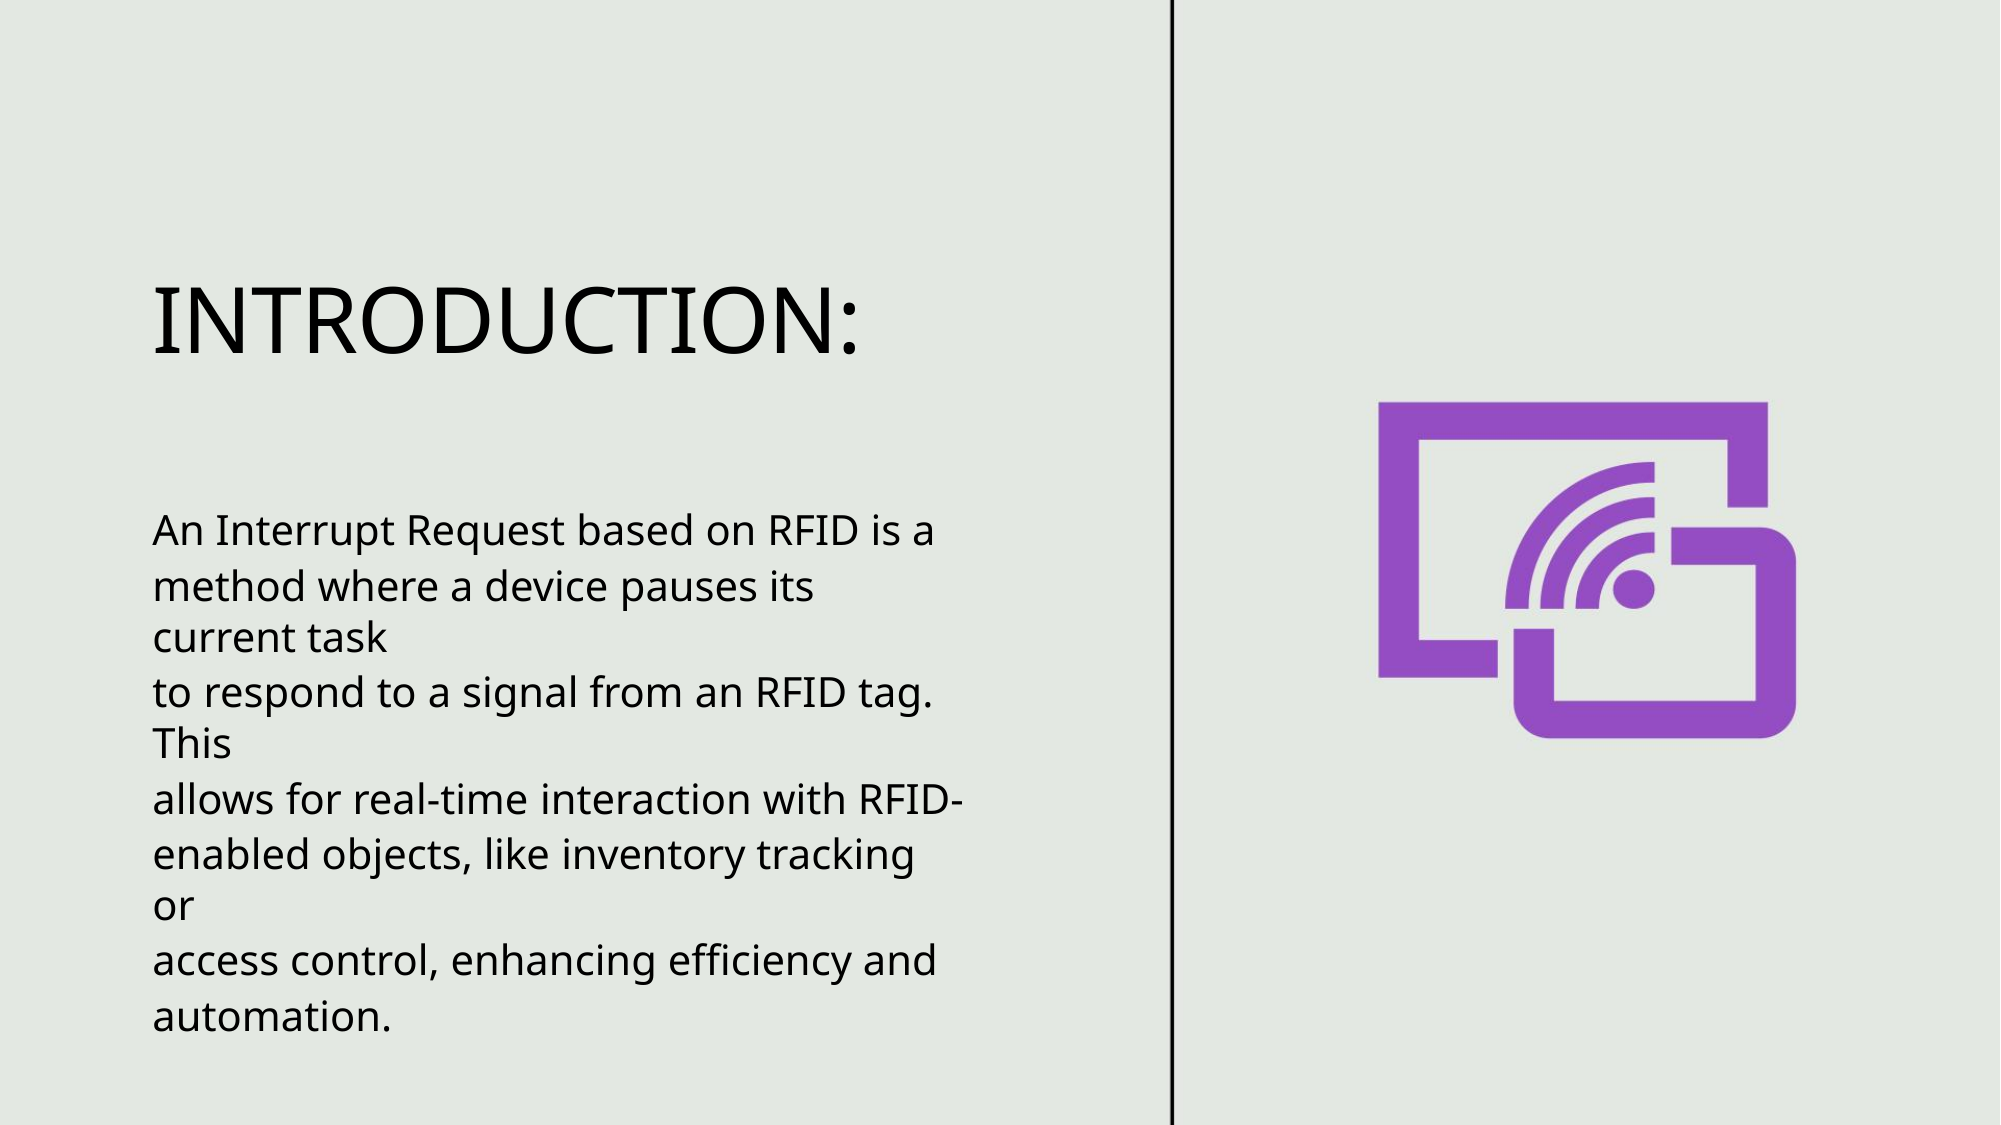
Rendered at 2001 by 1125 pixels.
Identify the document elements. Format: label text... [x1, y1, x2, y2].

text_box An Interrupt Request based on RFID is a method where a device pauses its current task to respond to a signal from an RFID tag. This allows for real-time interaction with RFID- enabled objects, like inventory tracking or access control, enhancing efficiency and automation. [152, 502, 965, 1040]
text_box INTRODUCTION: [152, 264, 938, 372]
text_box [0, 0, 2000, 1125]
